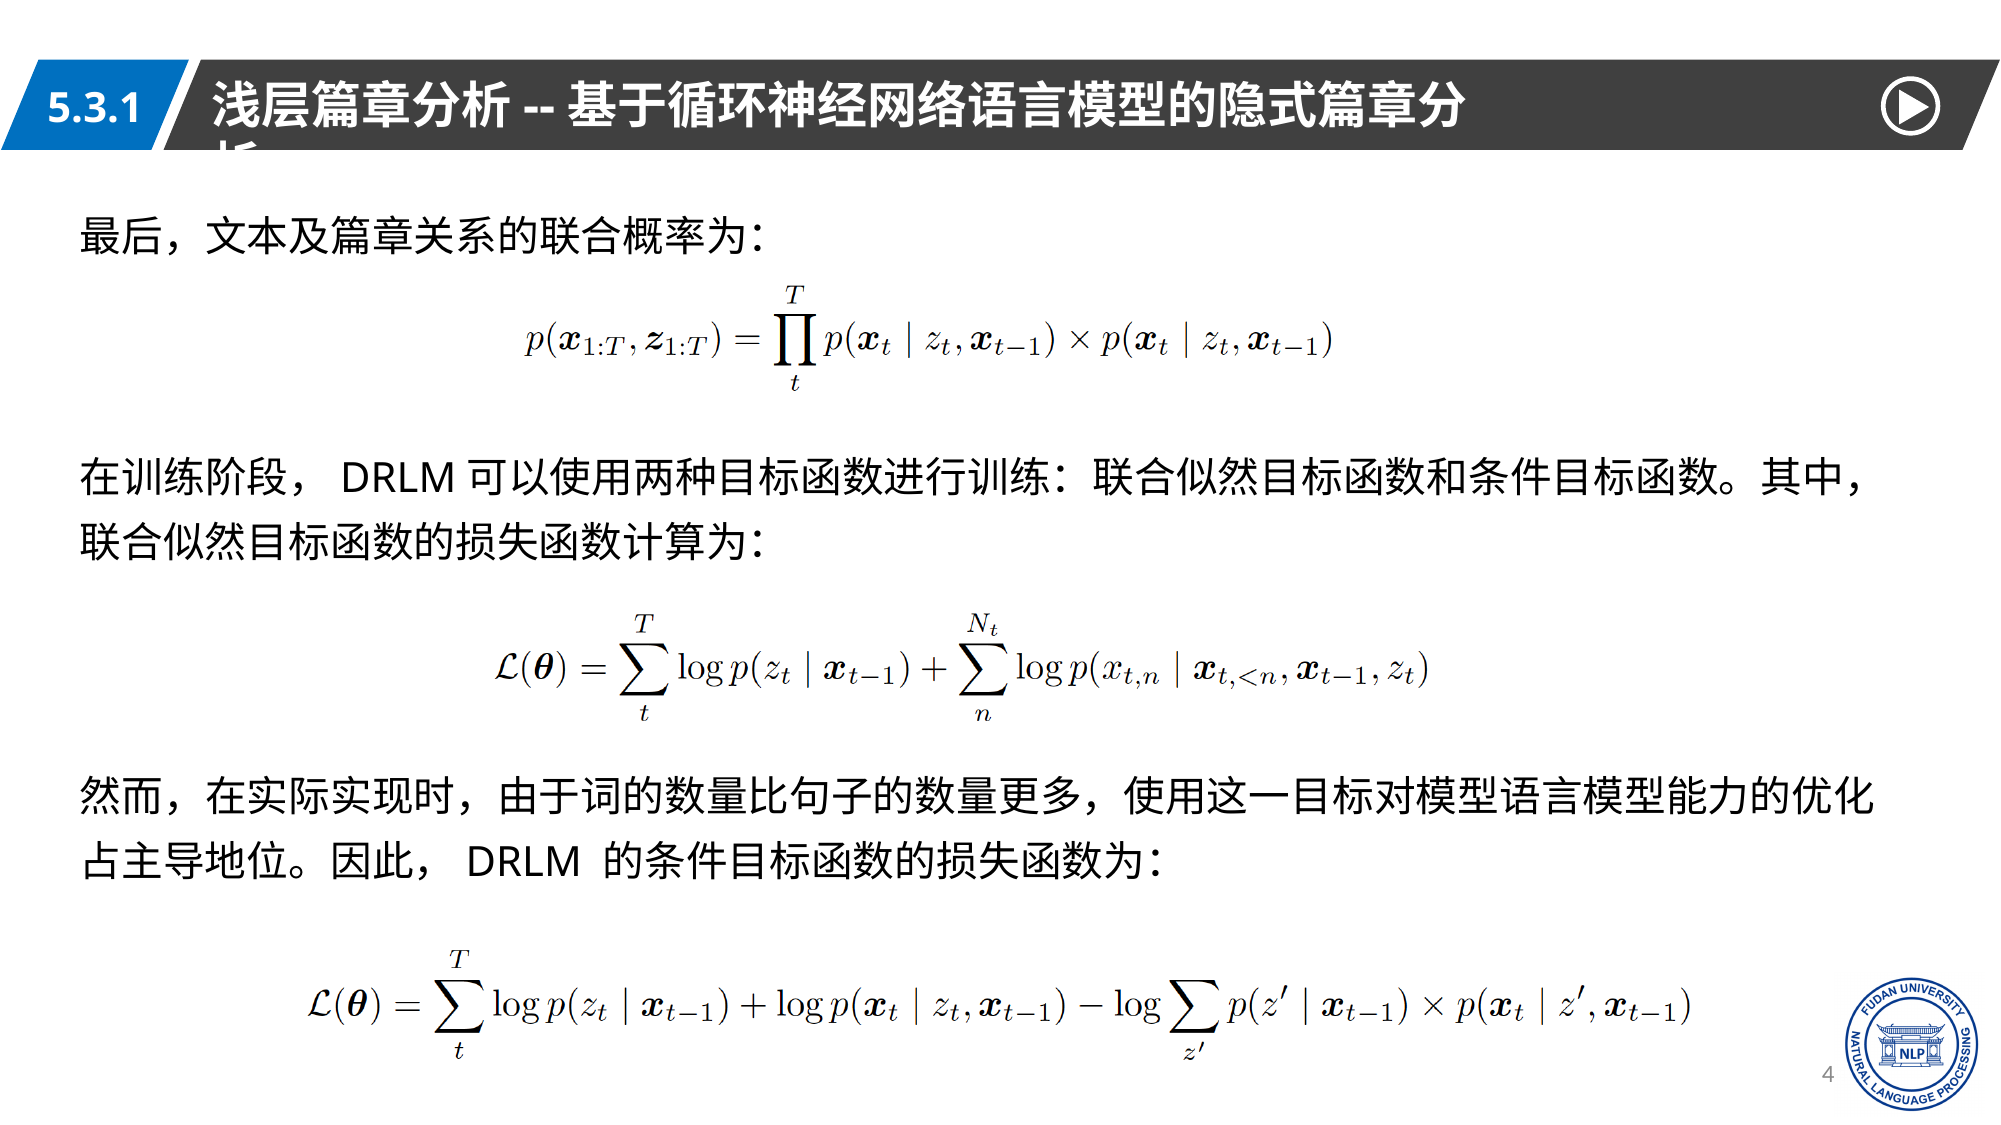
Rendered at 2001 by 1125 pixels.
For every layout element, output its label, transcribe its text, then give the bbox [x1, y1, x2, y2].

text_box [1883, 78, 1939, 134]
text_box 然而，在实际实现时，由于词的数量比句子的数量更多，使用这一目标对模型语言模型能力的优化占主导地位。因此，DRLM 的条件目标函数的损失函数为： [65, 747, 1930, 893]
picture [481, 597, 1483, 733]
text_box 5.3.1 [26, 73, 164, 138]
text_box 浅层篇章分析--基于循环神经网络语言模型的隐式篇章分析 [196, 66, 1528, 187]
text_box [198, 59, 2000, 150]
text_box 最后，文本及篇章关系的联合概率为： [65, 187, 1900, 267]
text_box 在训练阶段，DRLM可以使用两种目标函数进行训练：联合似然目标函数和条件目标函数。其中，联合似然目标函数的损失函数计算为： [65, 428, 1938, 574]
slide_number 44 [1412, 1042, 1863, 1103]
text_box [163, 71, 196, 150]
text_box [1, 89, 157, 150]
text_box [32, 59, 189, 120]
picture [286, 933, 1714, 1070]
picture [498, 261, 1368, 400]
picture [1834, 972, 1985, 1117]
